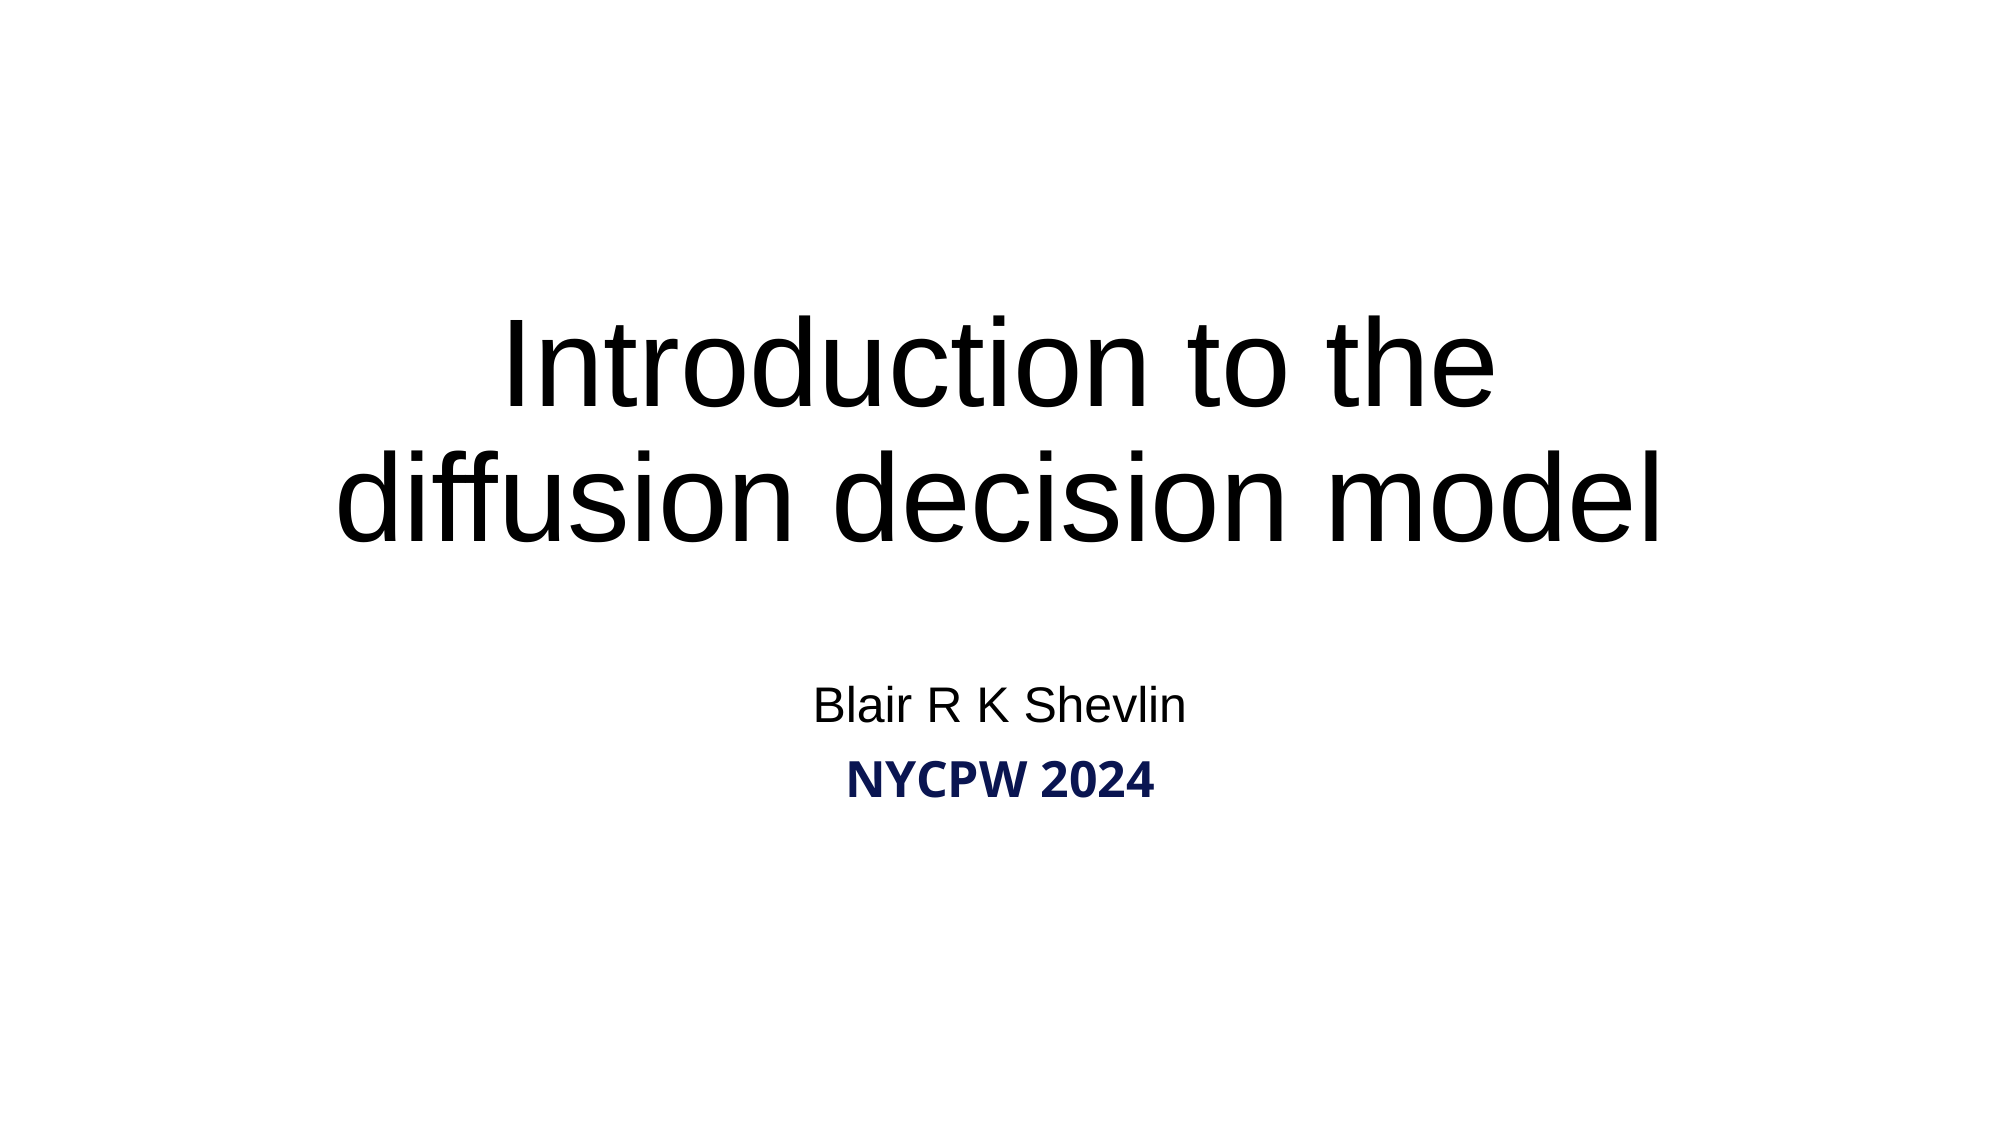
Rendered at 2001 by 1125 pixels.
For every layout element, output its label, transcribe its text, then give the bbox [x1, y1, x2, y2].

subtitle Blair R K Shevlin NYCPW 2024 [249, 590, 1750, 863]
title Introduction to the diffusion decision model [249, 184, 1750, 576]
